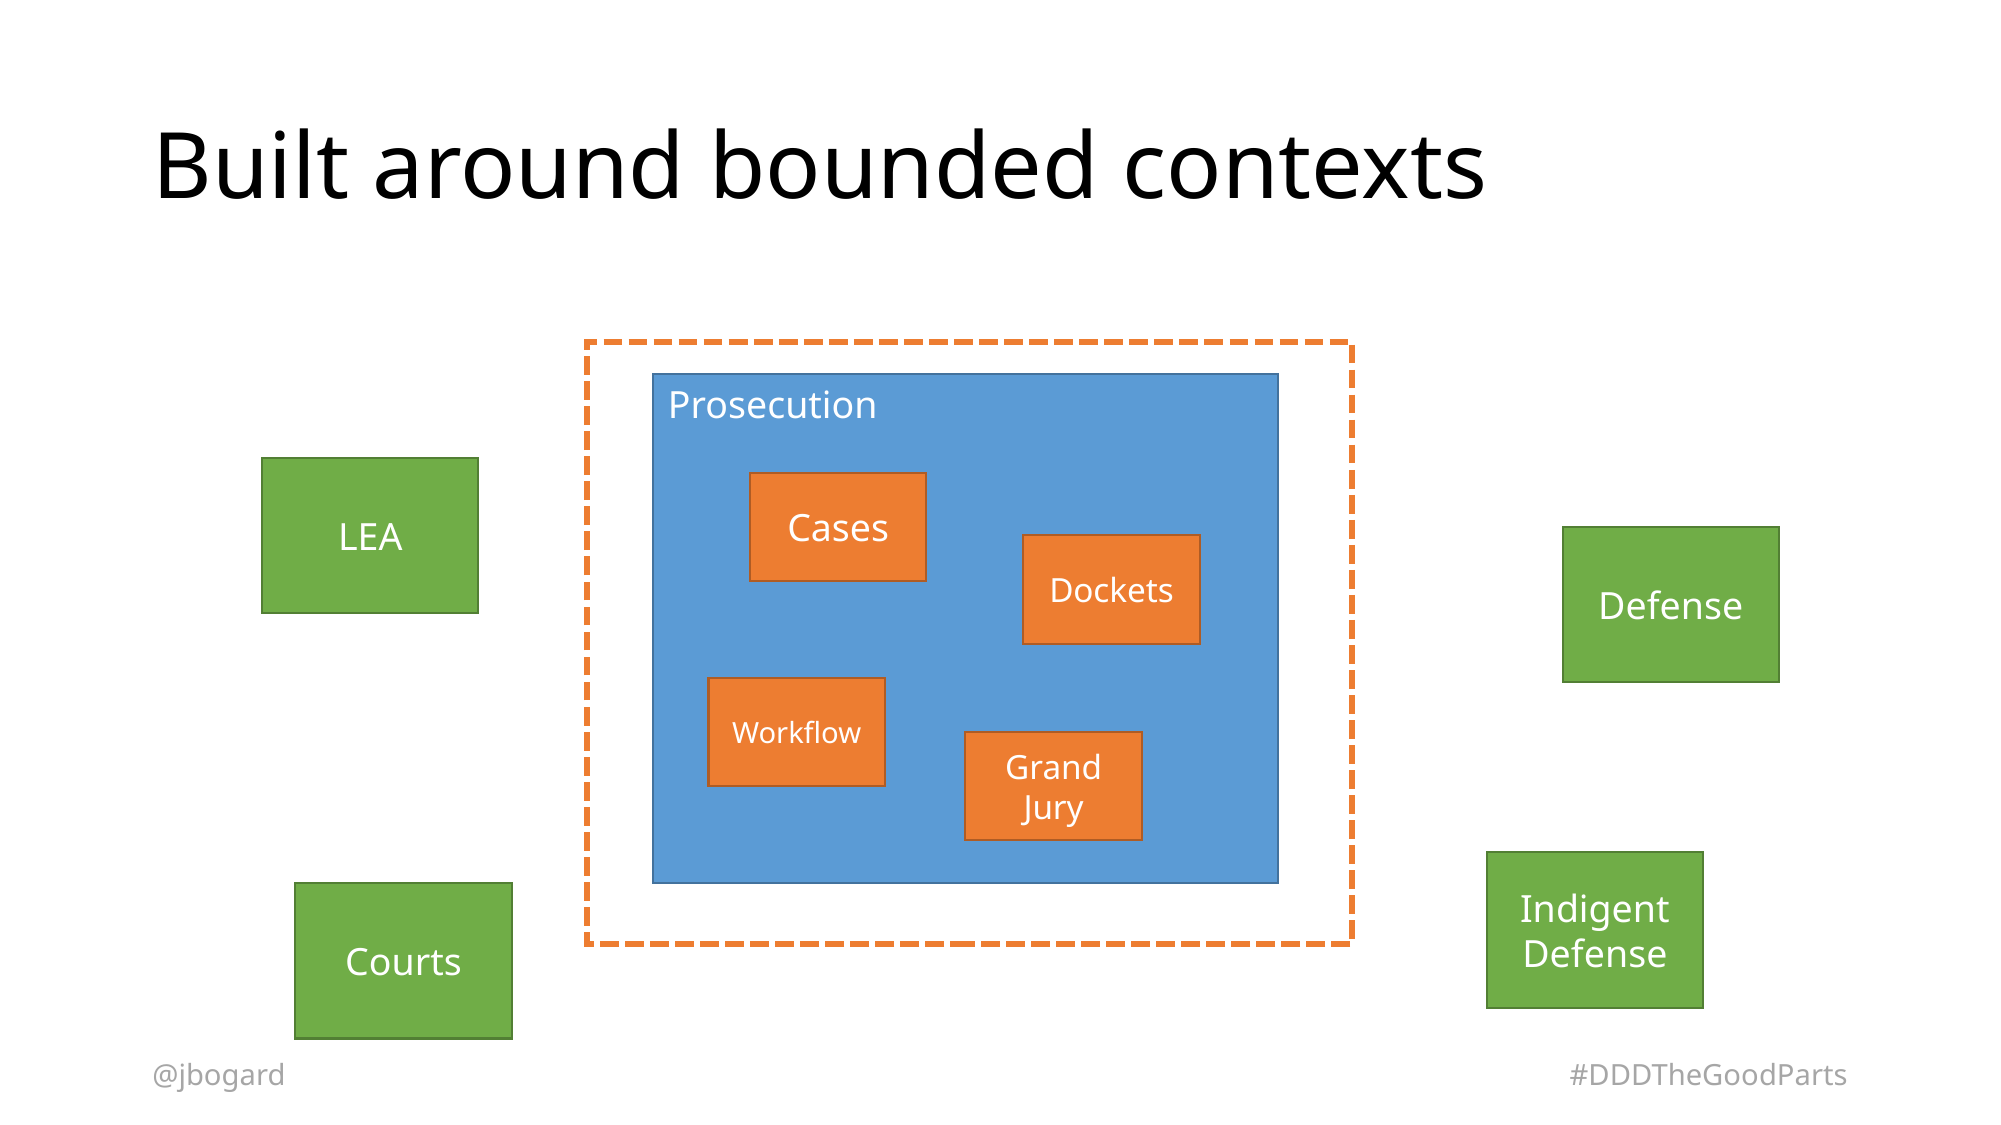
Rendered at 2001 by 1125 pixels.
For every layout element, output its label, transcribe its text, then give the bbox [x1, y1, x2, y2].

text_box Defense [1562, 526, 1780, 683]
text_box [586, 341, 1353, 945]
text_box LEA [261, 457, 479, 614]
text_box Indigent Defense [1486, 851, 1704, 1009]
title Built around bounded contexts [137, 59, 1863, 278]
text_box Courts [294, 882, 513, 1040]
